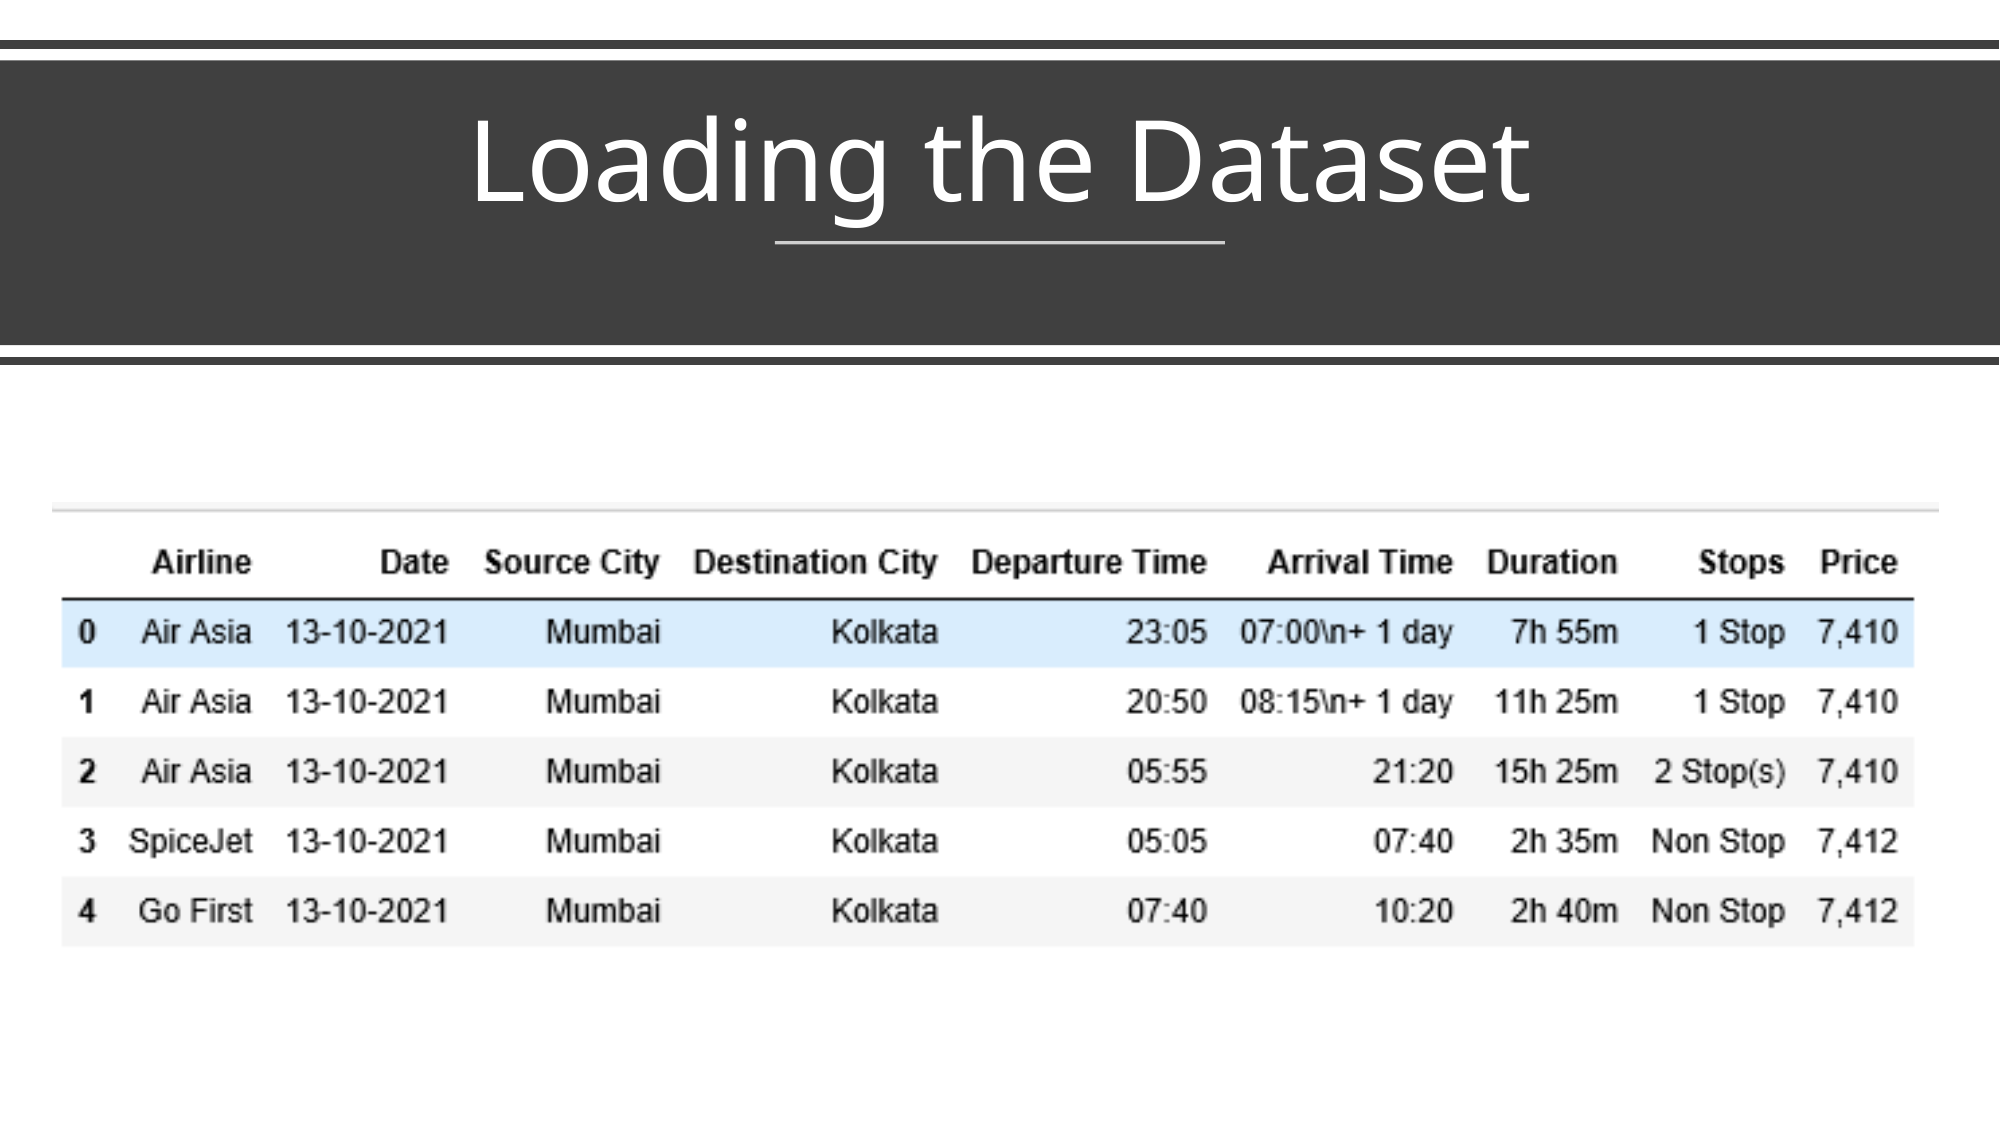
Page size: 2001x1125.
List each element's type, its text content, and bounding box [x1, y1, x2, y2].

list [52, 502, 1939, 951]
text_box [0, 59, 2000, 346]
title Loading the Dataset [86, 80, 1914, 233]
